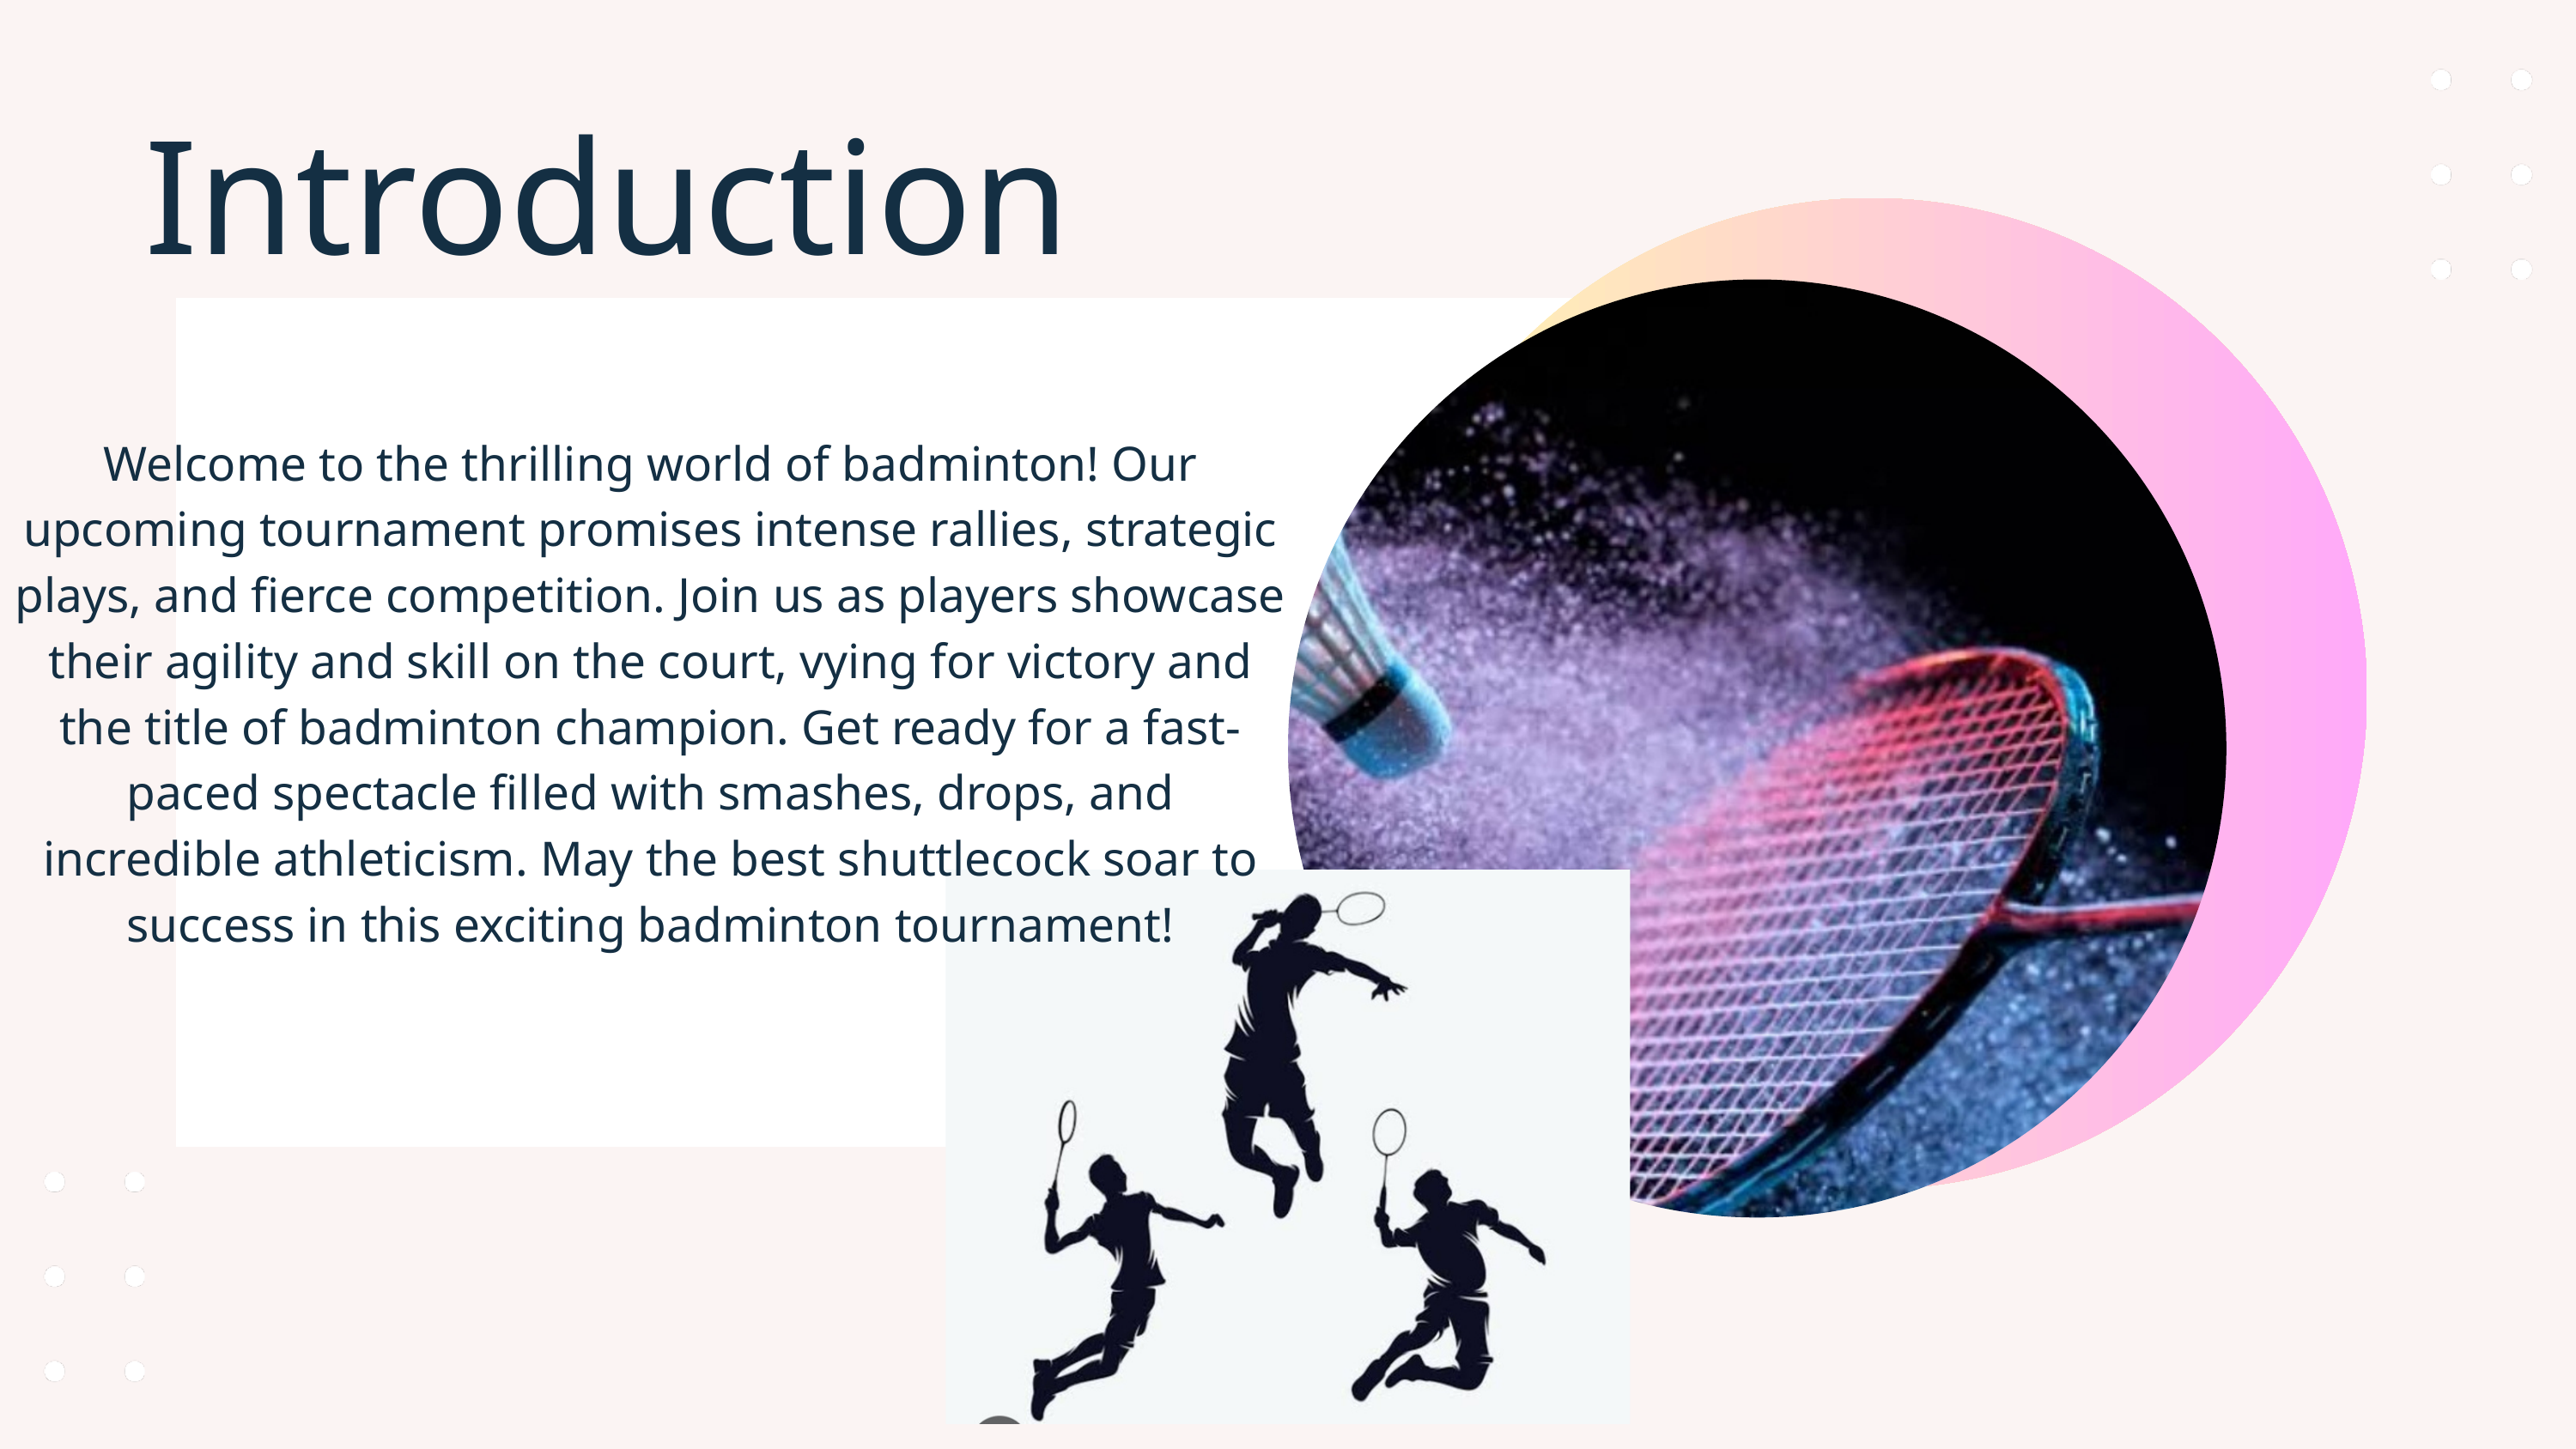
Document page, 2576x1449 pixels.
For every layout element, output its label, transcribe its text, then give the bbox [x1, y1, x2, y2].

text_box [2431, 0, 2576, 280]
text_box [0, 1172, 145, 1449]
text_box Introduction [144, 65, 1461, 287]
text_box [1287, 279, 2227, 1218]
text_box Welcome to the thrilling world of badminton! Our upcoming tournament promises intense rallies, strategic plays, and fierce competition. Join us as players showcase their agility and skill on the court, vying for victory and the title of badminton champion. Get ready for a fast-paced spectacle filled with smashes, drops, and incredible athleticism. May the best shuttlecock soar to success in this exciting badminton tournament! [13, 424, 171, 952]
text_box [1375, 197, 2367, 1190]
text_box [175, 297, 1283, 1147]
text_box [945, 1154, 1631, 1424]
